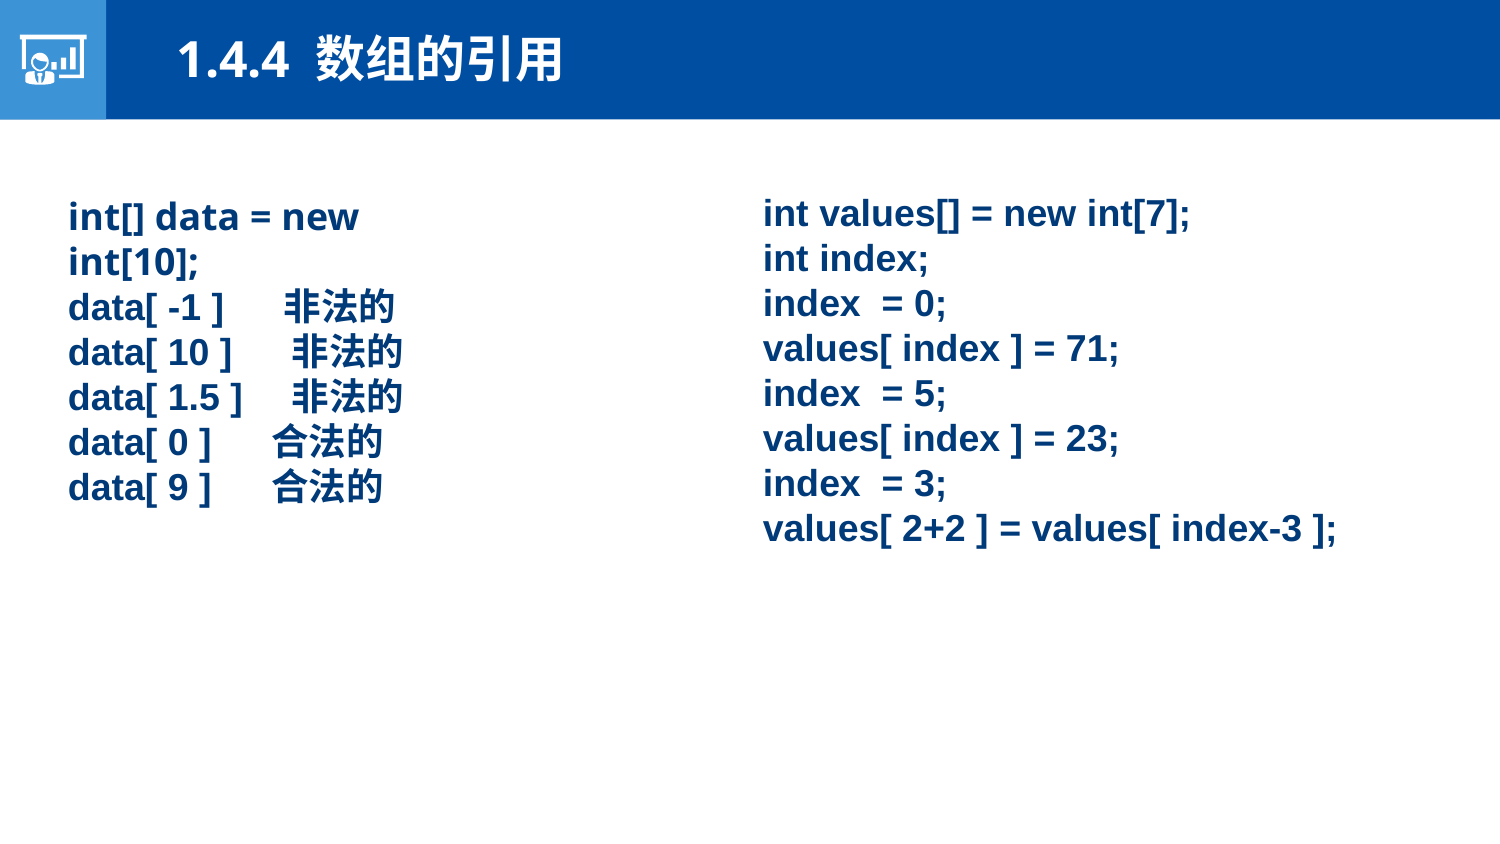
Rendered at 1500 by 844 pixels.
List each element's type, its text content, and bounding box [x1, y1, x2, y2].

text_box int[] data = new int[10]; data[ -1 ] 非法的 data[ 10 ] 非法的 data[ 1.5 ] 非法的 data[ 0 ] 合法的 data[ 9 ] 合法的 [53, 185, 514, 516]
text_box int values[] = new int[7]; int index; index = 0; values[ index ] = 71; index = 5; values[ index ] = 23; index = 3; values[ 2+2 ] = values[ index-3 ]; [748, 182, 1379, 557]
text_box 1.4.4 数组的引用 [161, 20, 592, 95]
